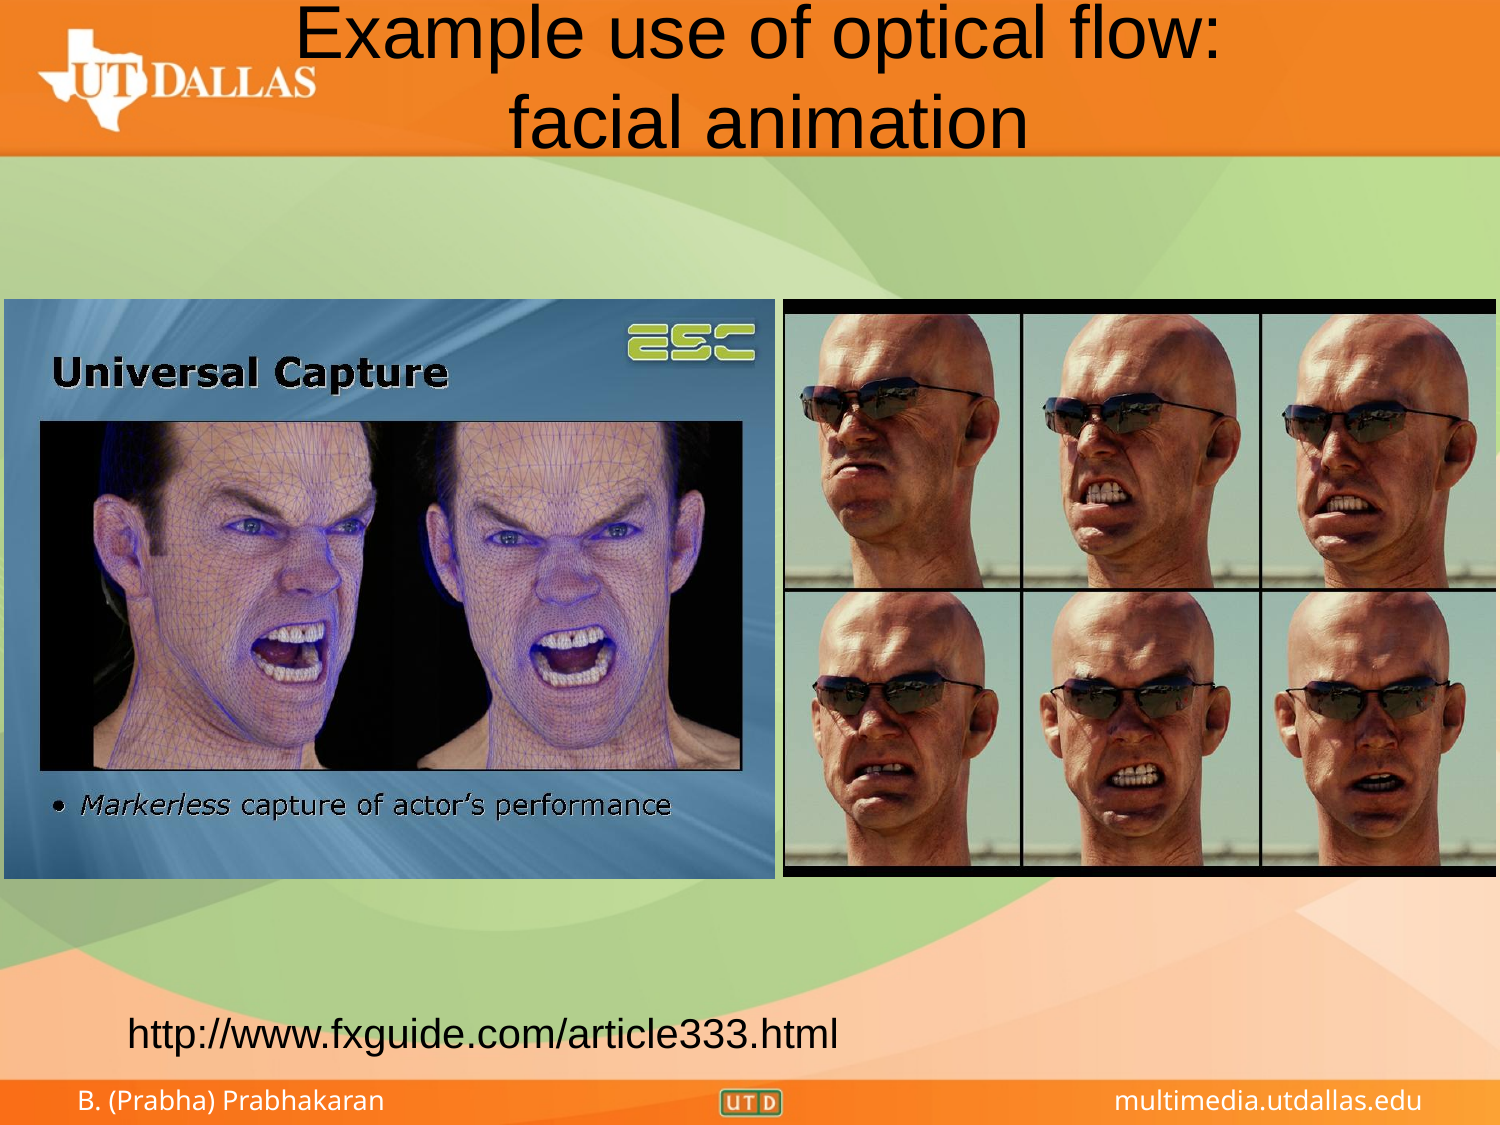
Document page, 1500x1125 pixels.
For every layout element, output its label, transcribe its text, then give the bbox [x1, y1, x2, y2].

title Example use of optical flow: facial animation [74, 0, 1465, 168]
list http://www.fxguide.com/article333.html [112, 999, 1463, 1125]
picture [0, 0, 1500, 1125]
